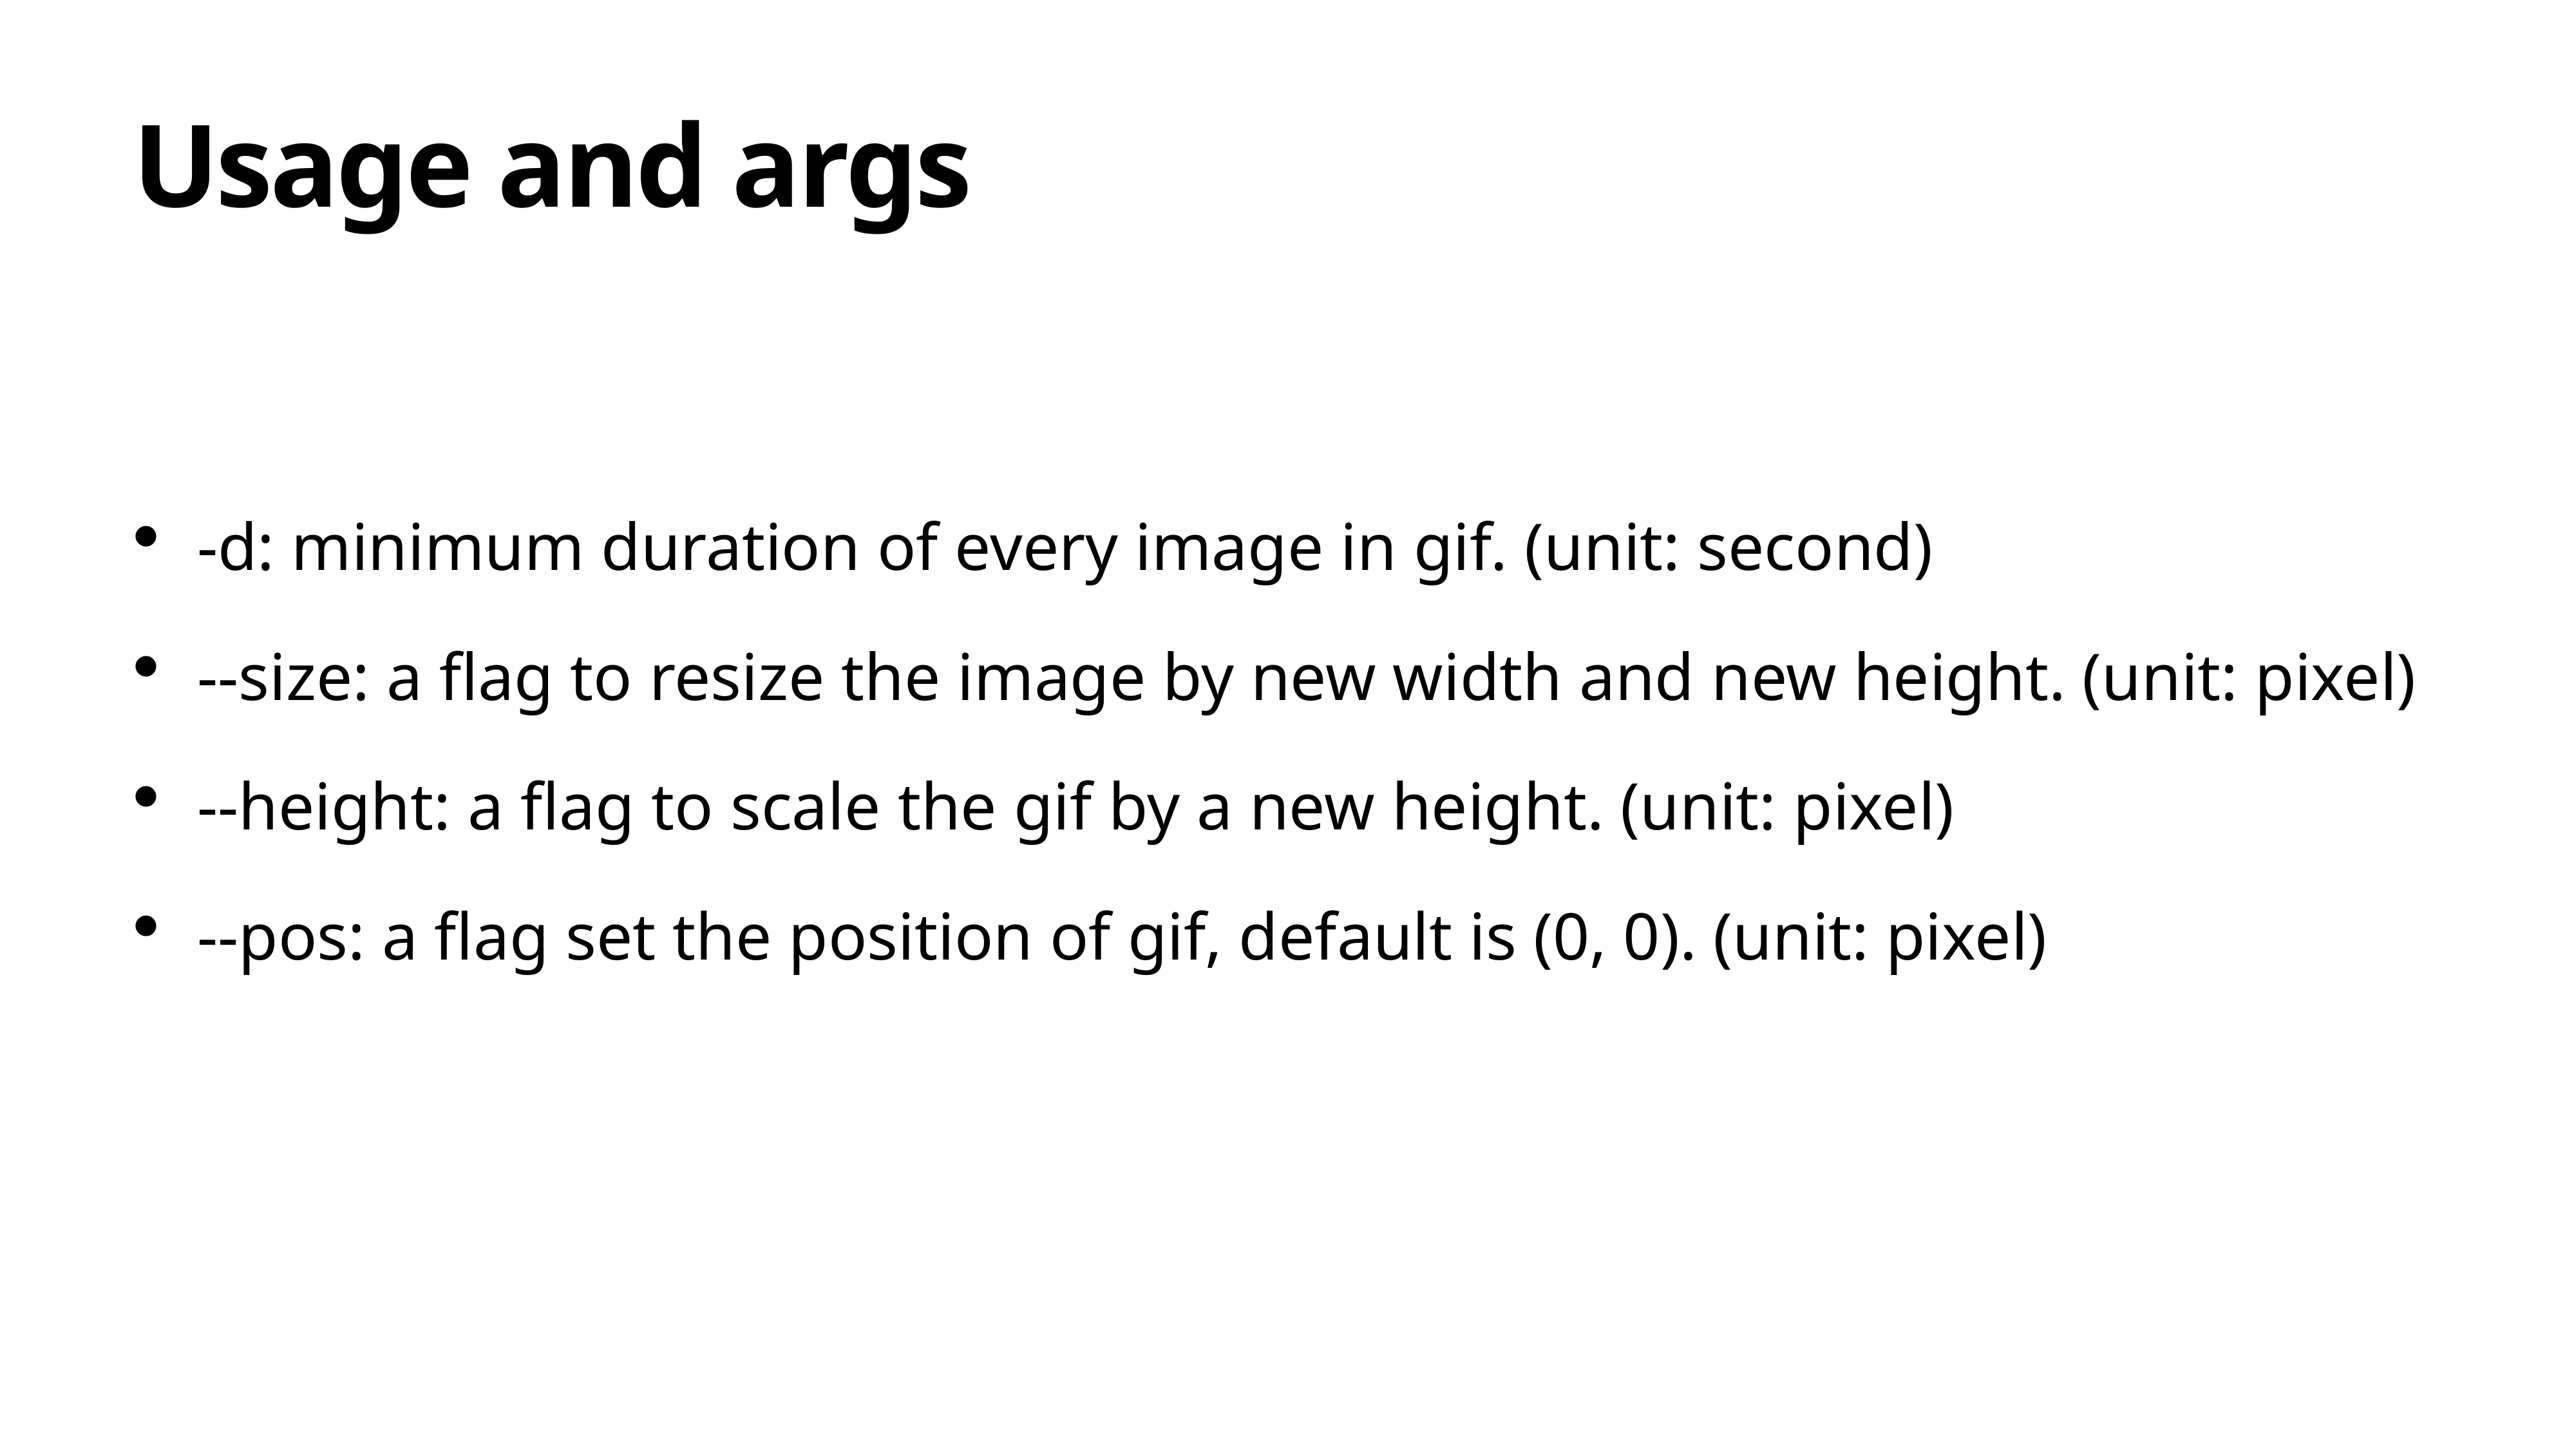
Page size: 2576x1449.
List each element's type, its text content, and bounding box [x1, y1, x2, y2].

title Usage and args [127, 113, 2449, 266]
list -d: minimum duration of every image in gif. (unit: second) --size: a flag to resize the image by new width and new height. (unit: pixel) --height: a flag to scale the gif by a new height. (unit: pixel) --pos: a flag set the position of gif, default is (0, 0). (unit: pixel) [127, 509, 2449, 1321]
